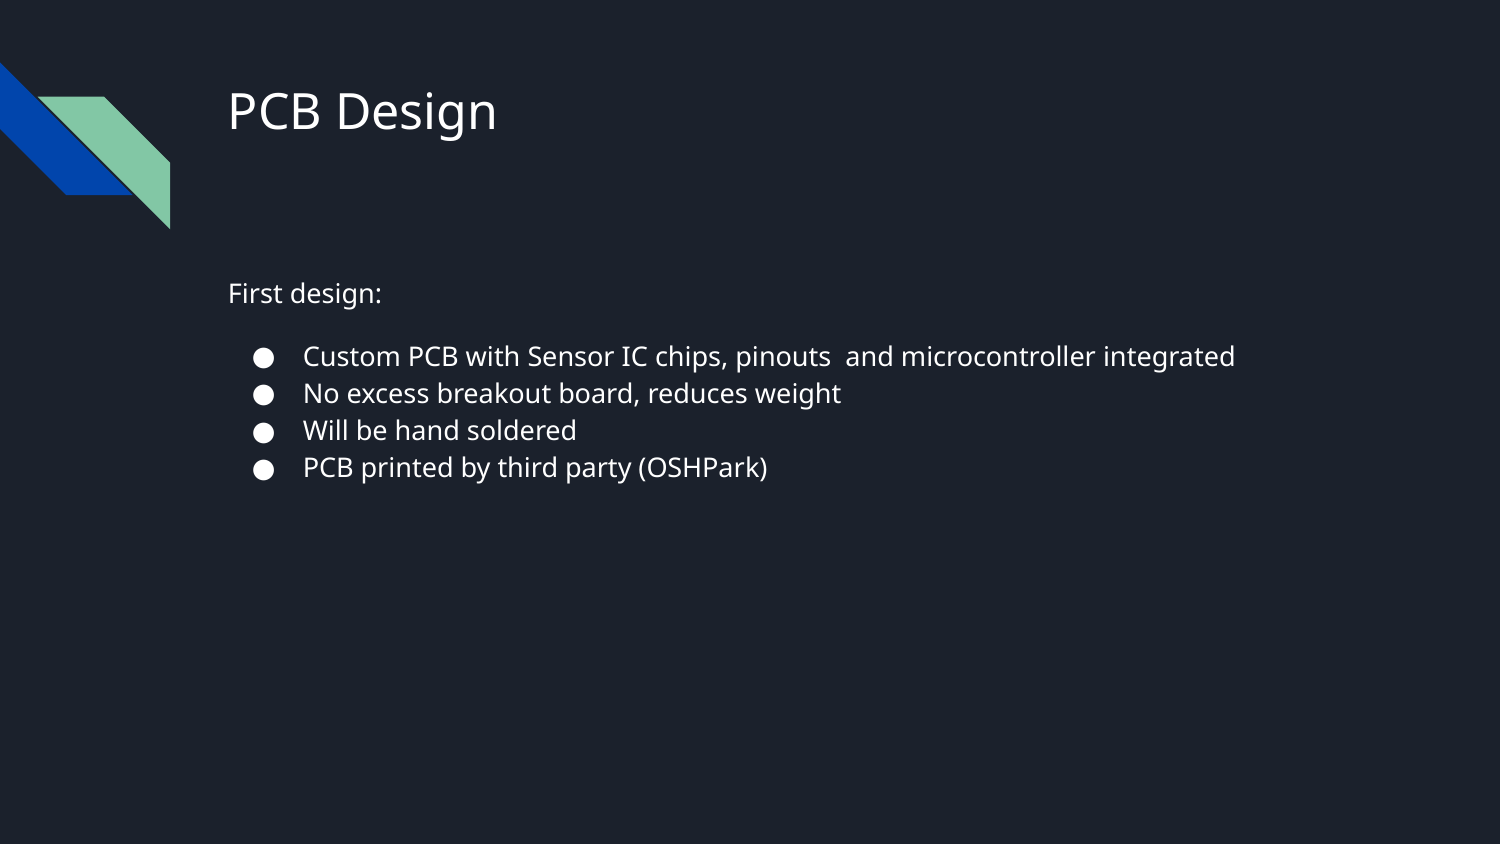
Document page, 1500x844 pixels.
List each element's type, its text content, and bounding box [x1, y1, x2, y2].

title PCB Design [212, 64, 1368, 215]
list First design: Custom PCB with Sensor IC chips, pinouts and microcontroller integrated No excess breakout board, reduces weight Will be hand soldered PCB printed by third party (OSHPark) [212, 257, 1368, 735]
